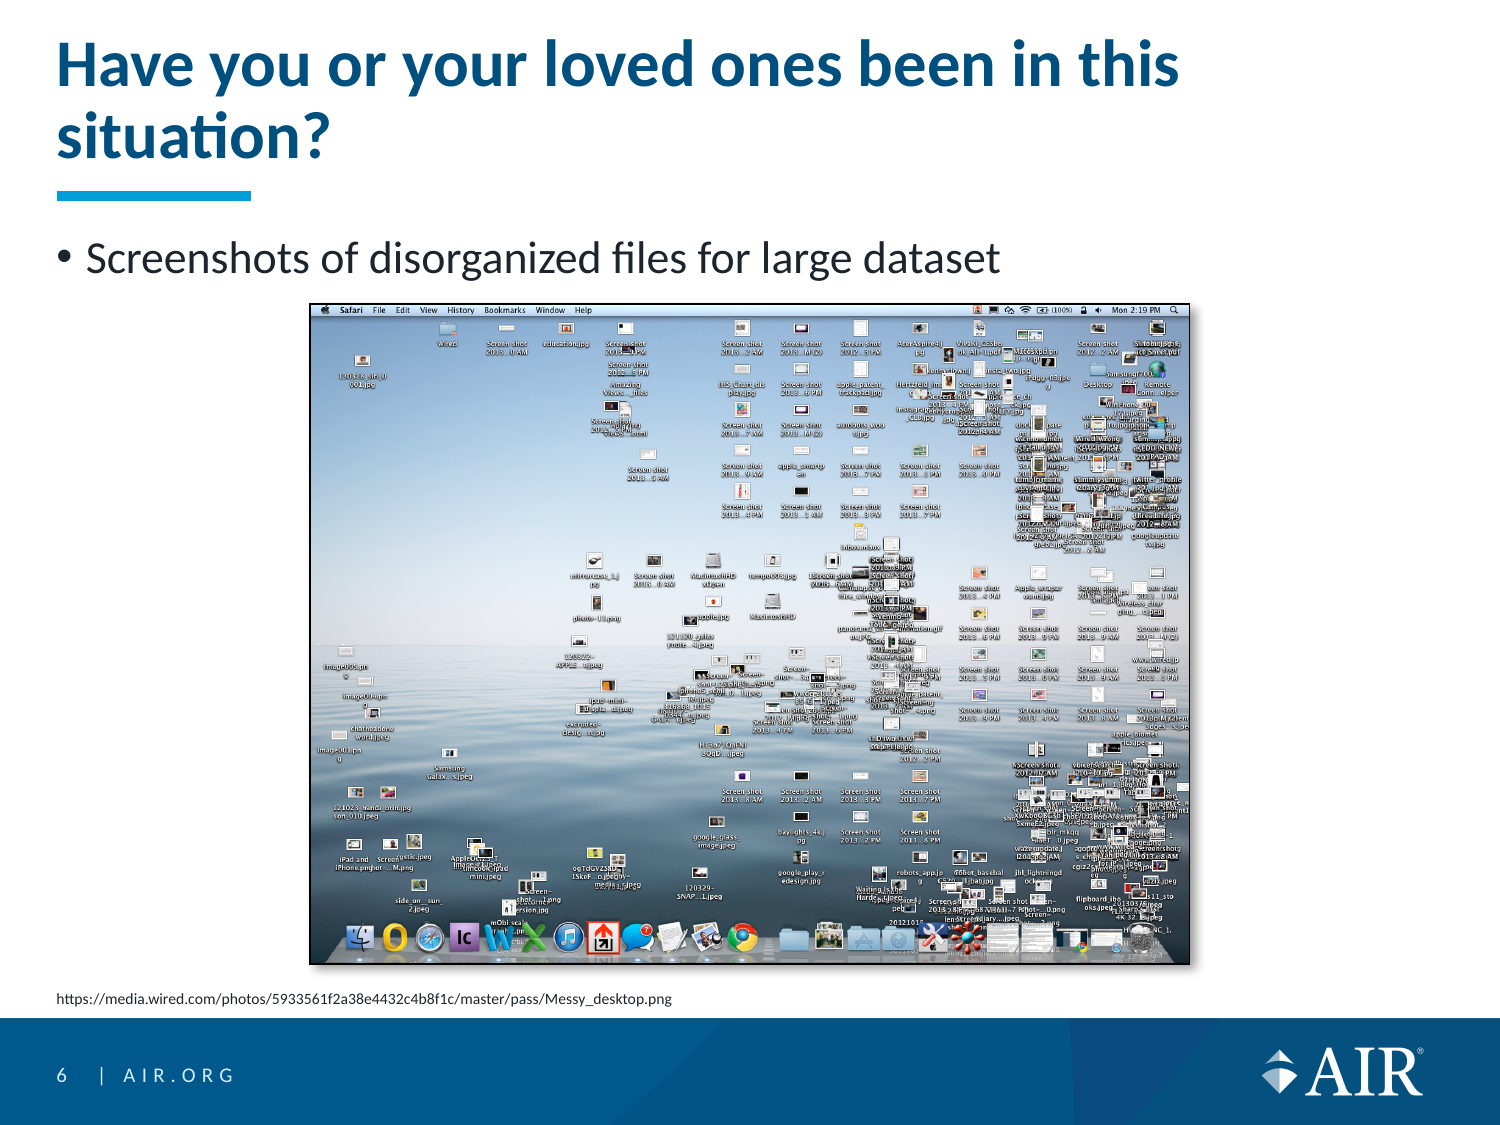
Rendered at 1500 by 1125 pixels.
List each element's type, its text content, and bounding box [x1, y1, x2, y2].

slide_number 6 [56, 1053, 85, 1095]
list Screenshots of disorganized files for large dataset [56, 214, 1444, 952]
list https://media.wired.com/photos/5933561f2a38e4432c4b8f1c/master/pass/Messy_desktop.png [56, 952, 1444, 1008]
title Have you or your loved ones been in this situation? [56, 0, 1444, 173]
picture [0, 0, 1500, 1125]
